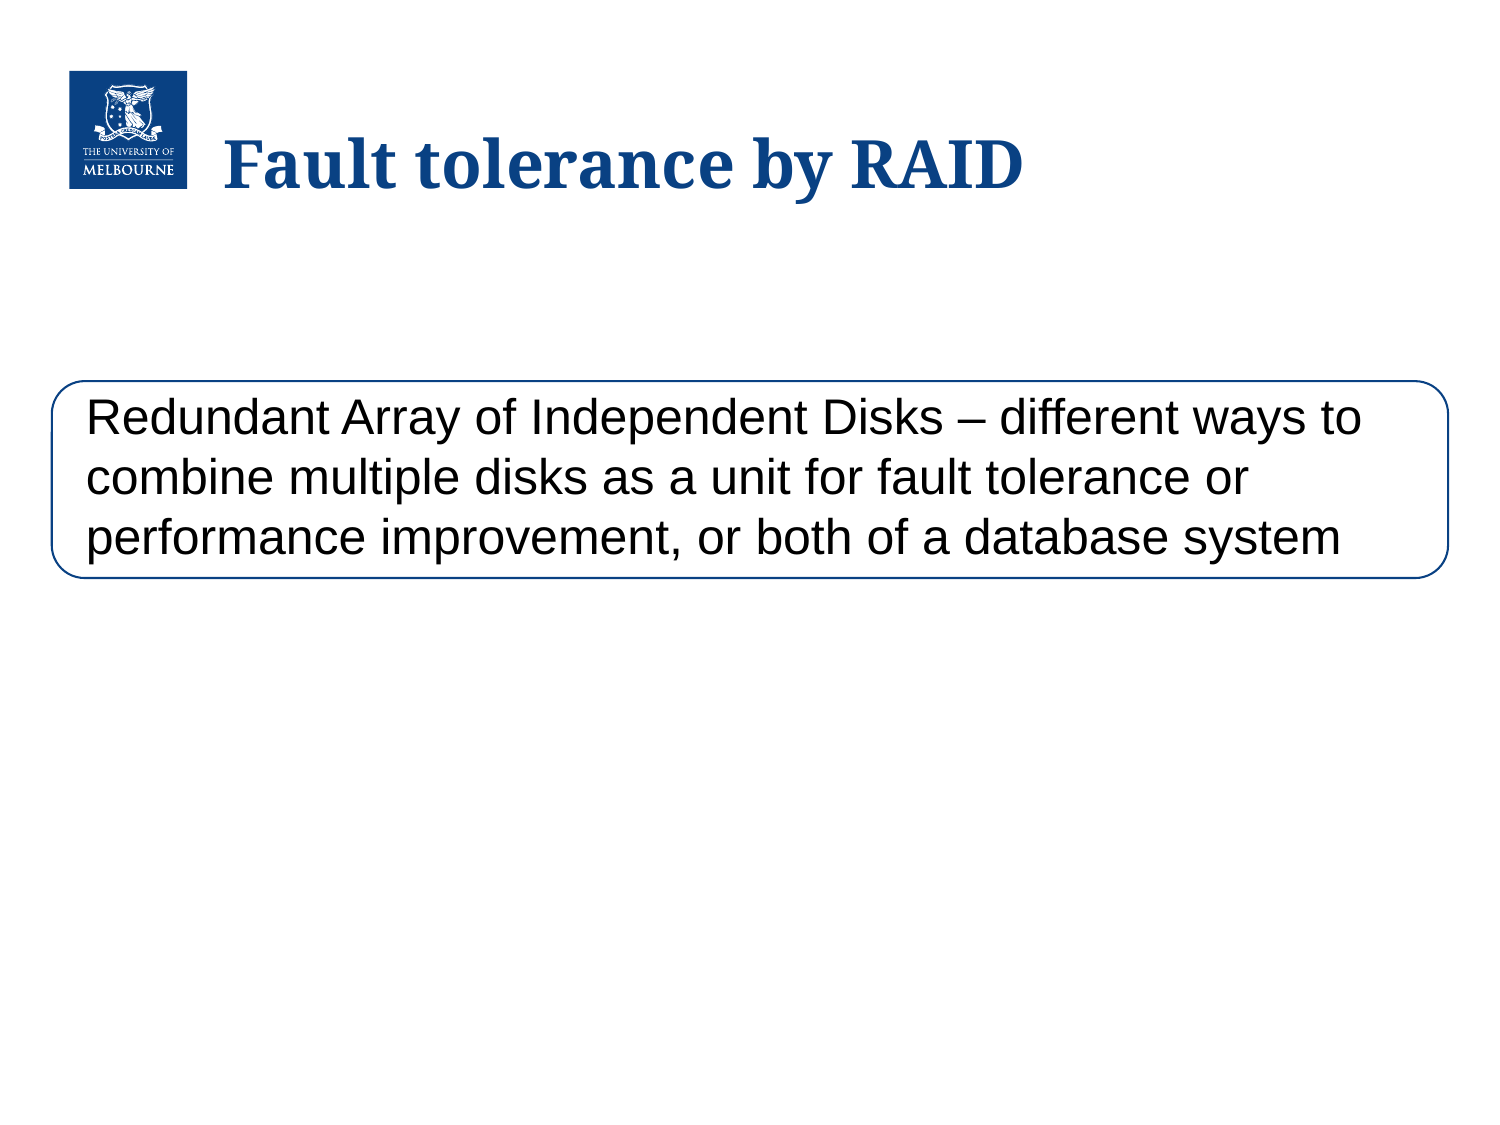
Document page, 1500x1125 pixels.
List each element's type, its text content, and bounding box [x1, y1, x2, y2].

title Fault tolerance by RAID [208, 64, 1443, 211]
text_box Redundant Array of Independent Disks – different ways to combine multiple disks as a unit for fault tolerance or performance improvement, or both of a database system [71, 377, 1474, 572]
text_box [50, 380, 1450, 580]
